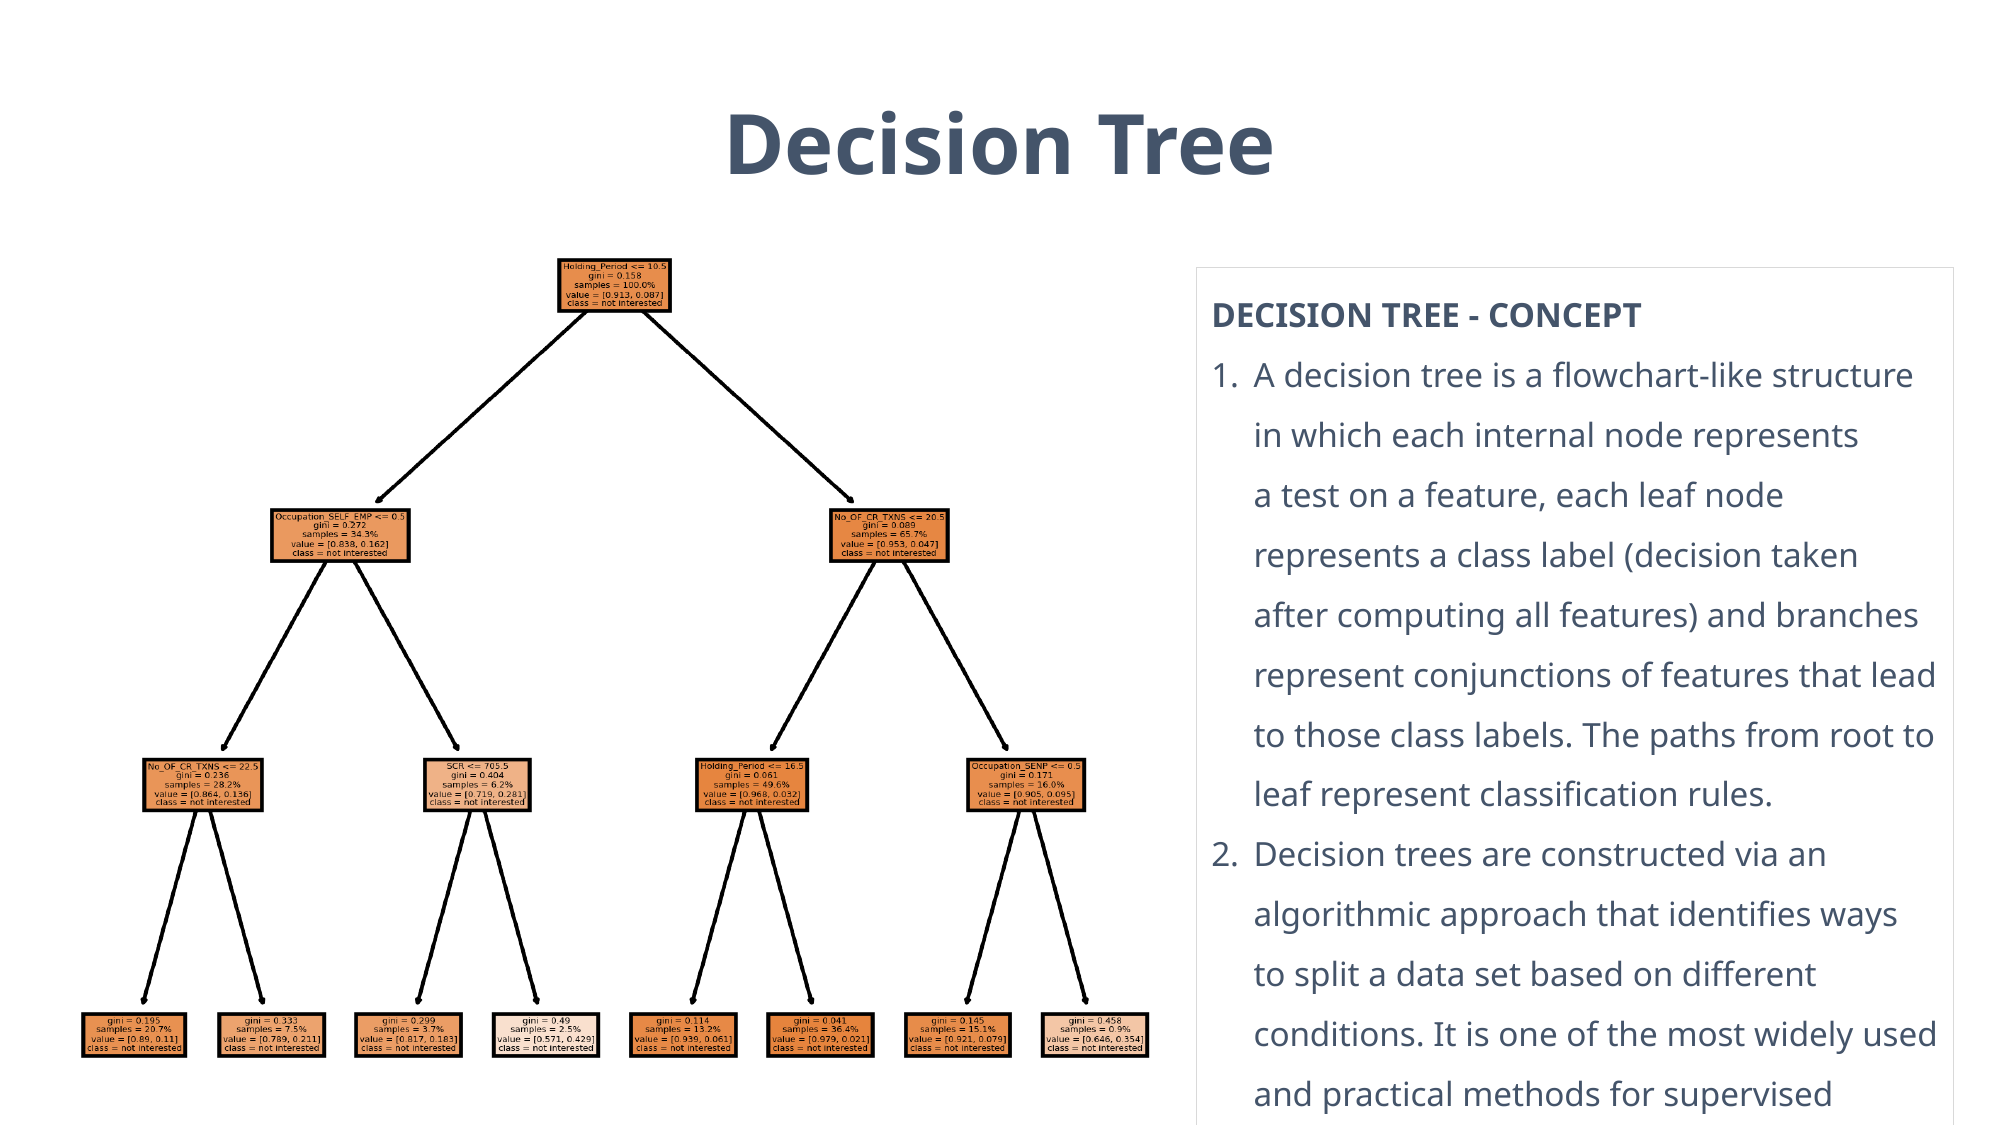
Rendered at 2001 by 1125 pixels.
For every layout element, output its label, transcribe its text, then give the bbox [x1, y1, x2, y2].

picture [37, 134, 1191, 1125]
text_box DECISION TREE - CONCEPT A decision tree is a flowchart-like structure in which each internal node represents a test on a feature, each leaf node represents a class label (decision taken after computing all features) and branches represent conjunctions of features that lead to those class labels. The paths from root to leaf represent classification rules. Decision trees are constructed via an algorithmic approach that identifies ways to split a data set based on different conditions. It is one of the most widely used and practical methods for supervised learning [1196, 267, 1954, 1125]
text_box Decision Tree [708, 83, 1292, 199]
